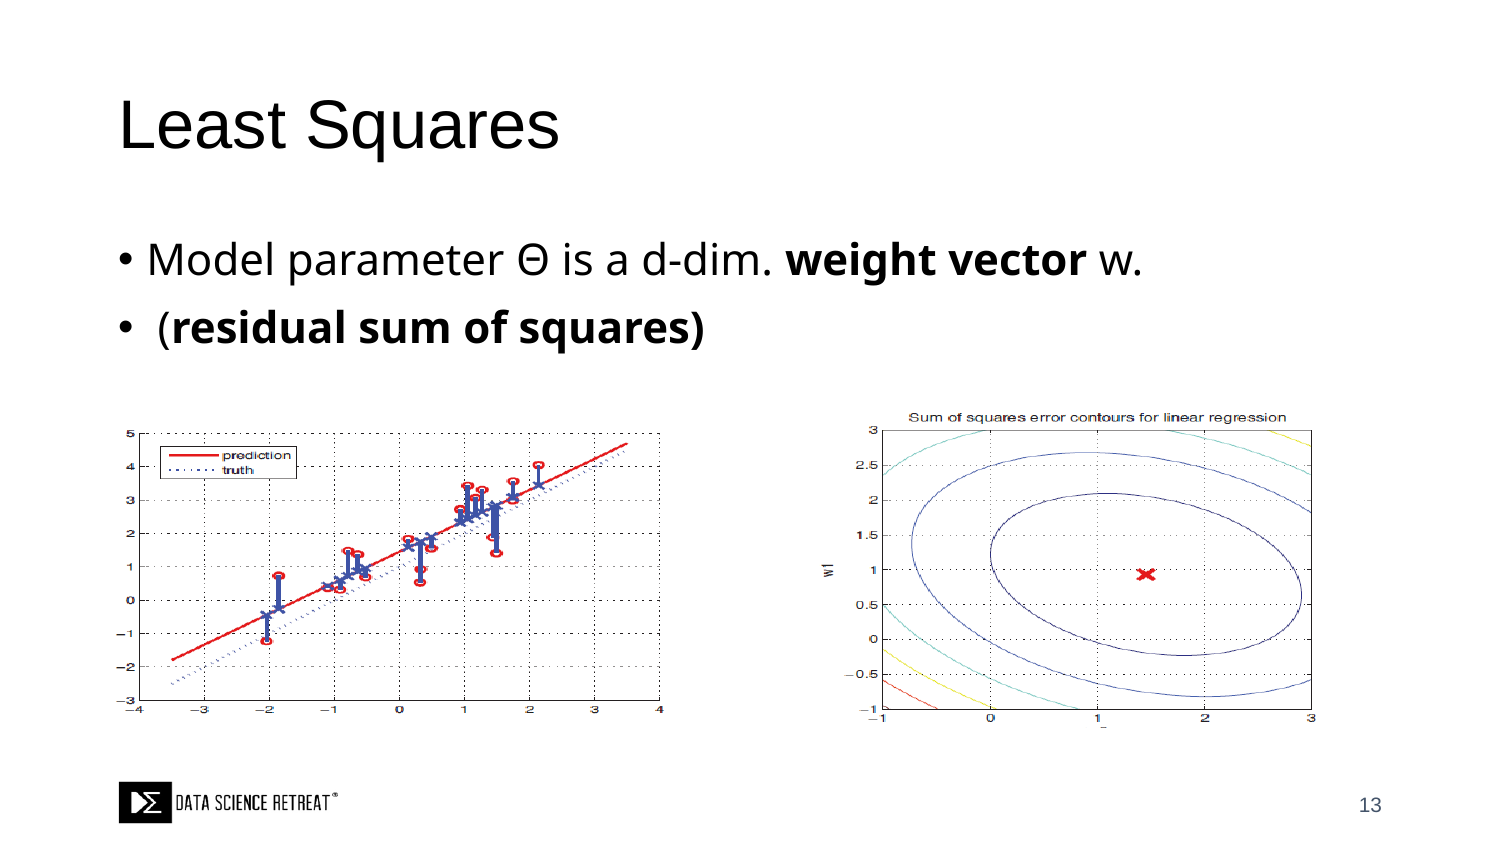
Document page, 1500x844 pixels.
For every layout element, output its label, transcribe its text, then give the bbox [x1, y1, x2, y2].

picture [103, 772, 350, 838]
slide_number 13 [1301, 782, 1397, 827]
picture [114, 413, 1338, 728]
title Least Squares [103, 44, 1397, 208]
